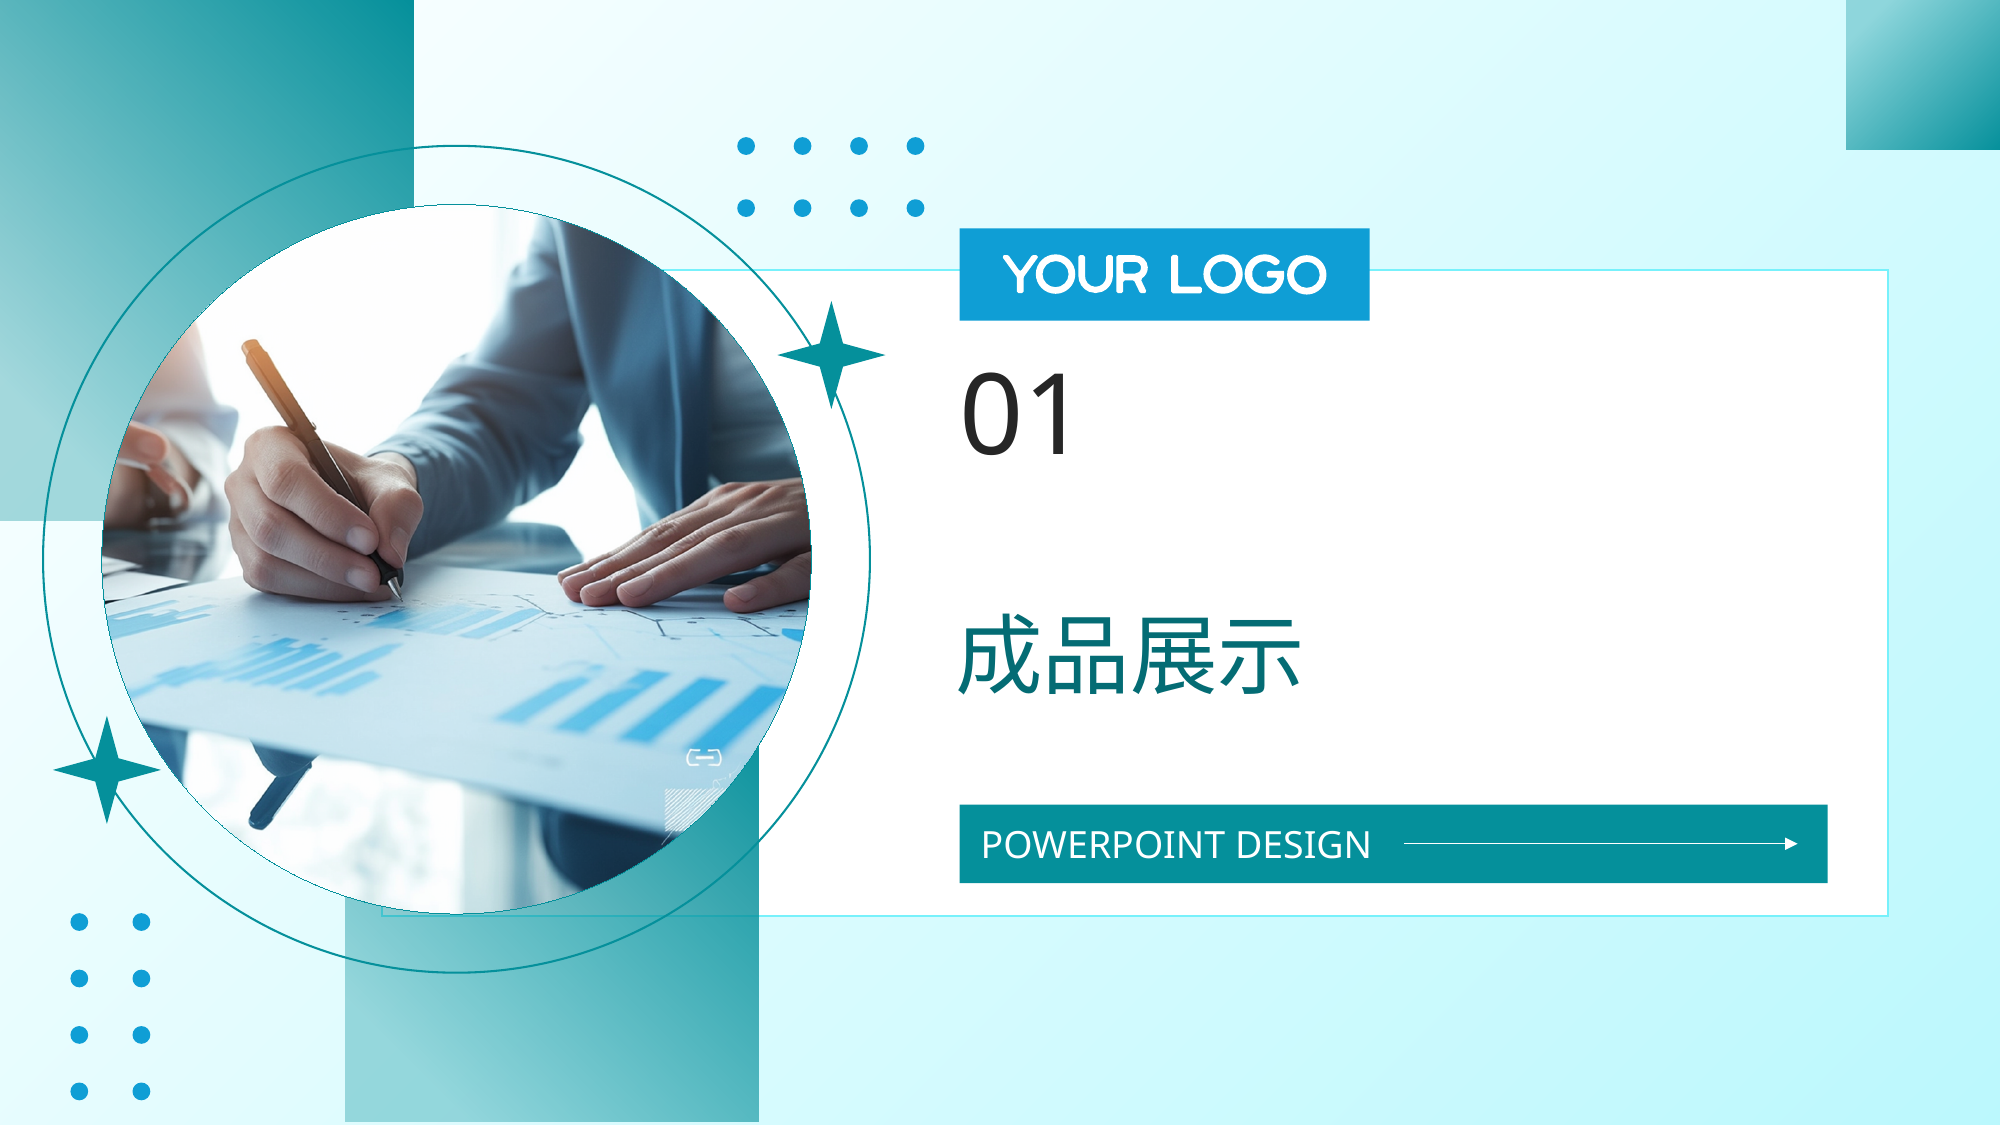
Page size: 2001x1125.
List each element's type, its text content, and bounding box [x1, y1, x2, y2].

text_box [1244, 254, 1285, 294]
text_box [1204, 228, 1370, 321]
text_box [793, 137, 812, 155]
text_box [245, 915, 668, 973]
text_box [345, 915, 759, 1122]
text_box [1116, 255, 1148, 294]
text_box [132, 969, 151, 988]
text_box [738, 199, 754, 204]
text_box [132, 915, 151, 931]
text_box [1203, 254, 1243, 294]
text_box [0, 0, 414, 521]
text_box [850, 199, 868, 217]
text_box POWERPOINT DESIGN [954, 806, 1442, 881]
text_box [1846, 0, 2000, 150]
text_box [70, 1026, 89, 1044]
text_box [906, 199, 925, 217]
text_box [70, 1082, 89, 1101]
text_box 01 [944, 149, 1204, 485]
text_box [244, 145, 668, 204]
text_box [52, 737, 101, 803]
text_box 成品展示 [940, 486, 1854, 787]
picture [101, 204, 812, 915]
text_box [959, 804, 1828, 884]
text_box [812, 365, 870, 771]
text_box [1171, 254, 1202, 294]
text_box [1078, 255, 1113, 294]
text_box [43, 348, 101, 758]
text_box [1287, 255, 1327, 295]
text_box [1035, 254, 1076, 294]
text_box [0, 0, 2000, 1125]
text_box [794, 199, 811, 204]
text_box [906, 137, 925, 155]
text_box [737, 137, 755, 155]
text_box [812, 300, 886, 410]
text_box [1002, 255, 1038, 294]
text_box [70, 969, 89, 988]
text_box [850, 137, 868, 155]
text_box [759, 269, 1889, 916]
text_box [132, 1026, 151, 1044]
text_box [132, 1082, 151, 1101]
text_box [70, 913, 89, 931]
